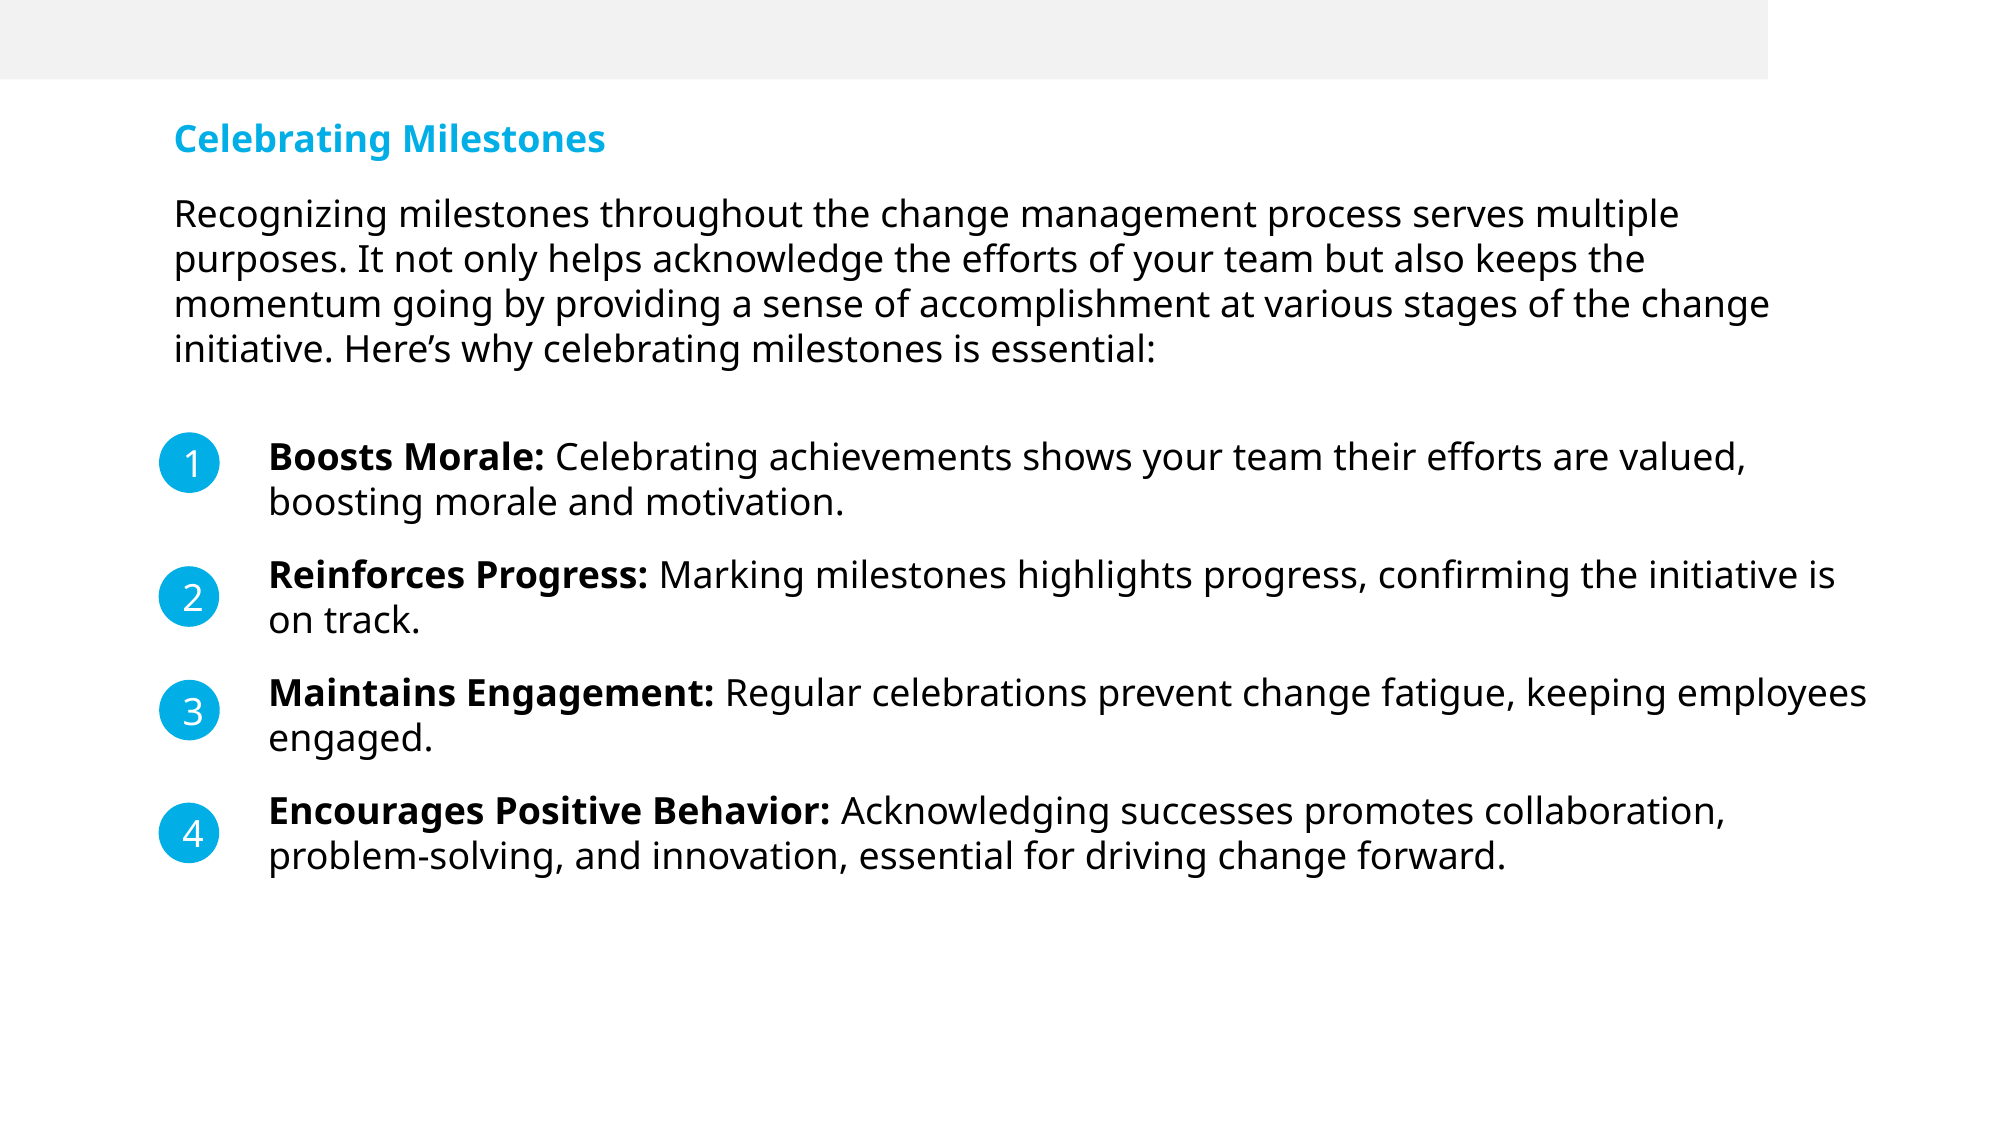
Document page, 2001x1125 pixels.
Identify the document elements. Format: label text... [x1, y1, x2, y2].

text_box 4 [157, 801, 221, 865]
text_box 2 [157, 565, 221, 628]
text_box Recognizing milestones throughout the change management process serves multiple purposes. It not only helps acknowledge the efforts of your team but also keeps the momentum going by providing a sense of accomplishment at various stages of the change initiative. Here’s why celebrating milestones is essential: [158, 182, 1808, 378]
text_box Boosts Morale: Celebrating achievements shows your team their efforts are valued, boosting morale and motivation. [253, 425, 1908, 530]
text_box 3 [158, 678, 221, 742]
text_box Maintains Engagement: Regular celebrations prevent change fatigue, keeping employees engaged. [253, 661, 1908, 767]
text_box 1 [157, 431, 221, 494]
text_box Reinforces Progress: Marking milestones highlights progress, confirming the initiative is on track. [253, 543, 1908, 649]
text_box Celebrating Milestones [158, 112, 1128, 182]
text_box Encourages Positive Behavior: Acknowledging successes promotes collaboration, problem-solving, and innovation, essential for driving change forward. [253, 779, 1908, 885]
